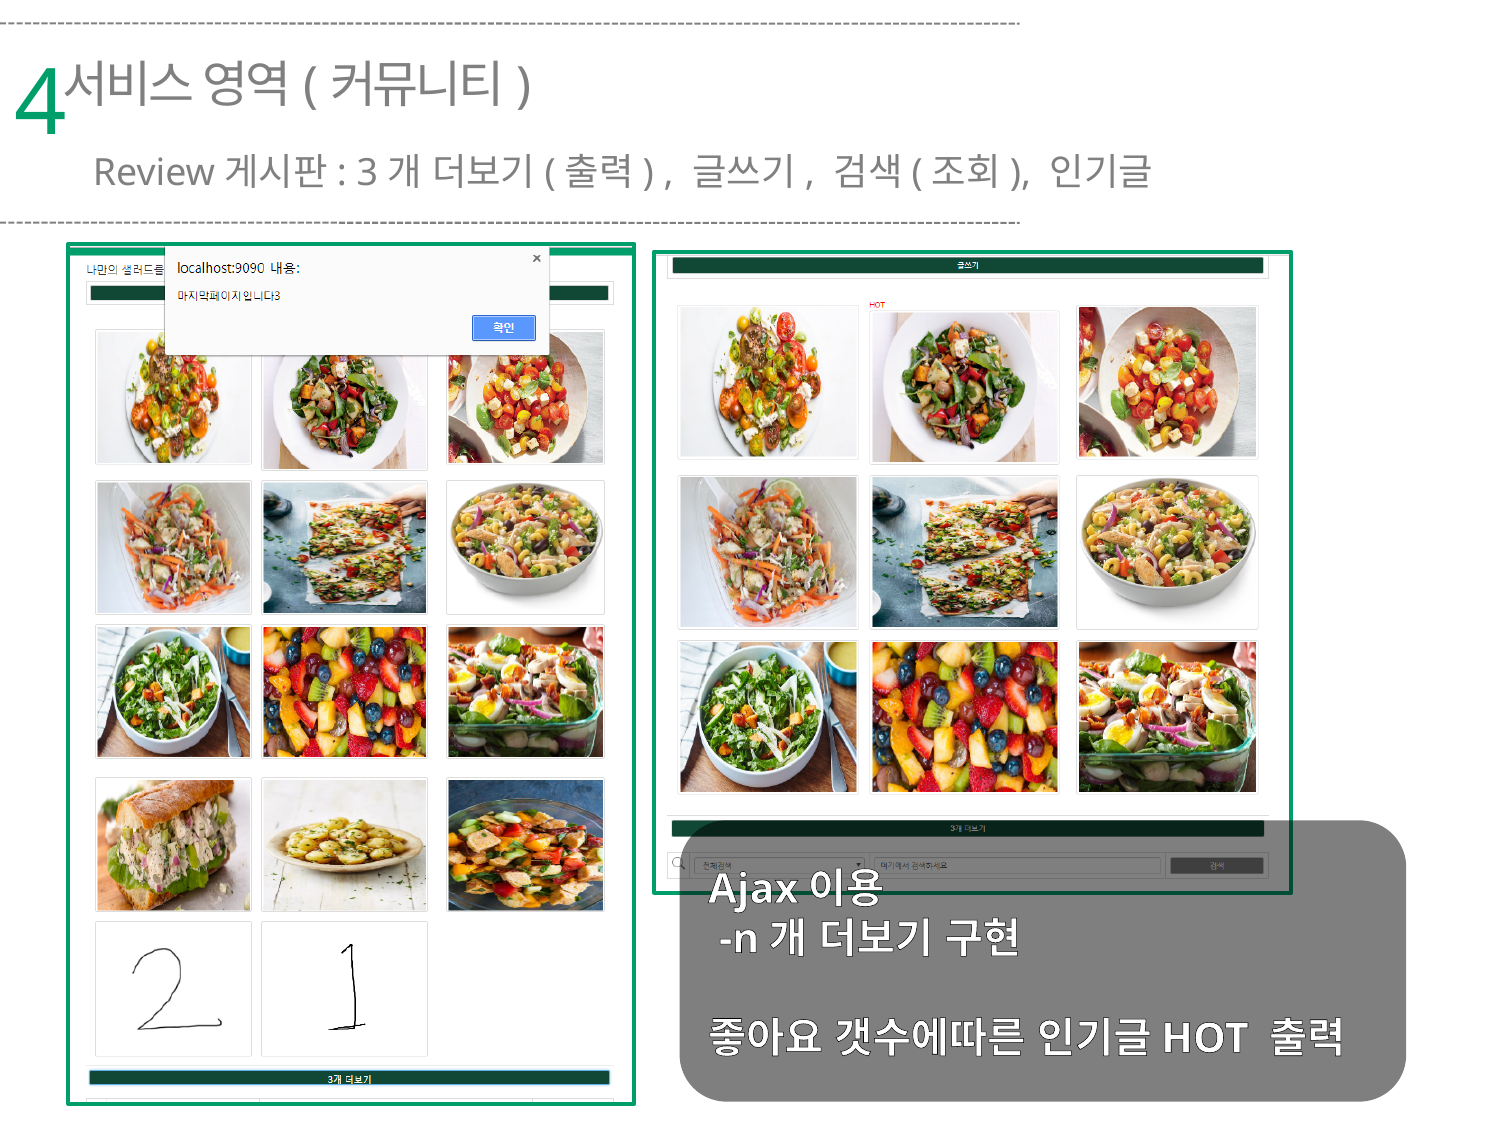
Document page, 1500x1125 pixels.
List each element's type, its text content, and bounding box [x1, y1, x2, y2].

picture [70, 245, 633, 1102]
picture [655, 253, 1290, 891]
text_box Ajax이용 -n개 더보기 구현 좋아요 갯수에따른 인기글HOT 출력 [677, 818, 1409, 1104]
text_box 서비스 영역(커뮤니티) [48, 44, 547, 120]
text_box Review게시판: 3개 더보기(출력) , 글쓰기, 검색(조회), 인기글 [78, 140, 1179, 201]
text_box 4 [0, 35, 82, 160]
